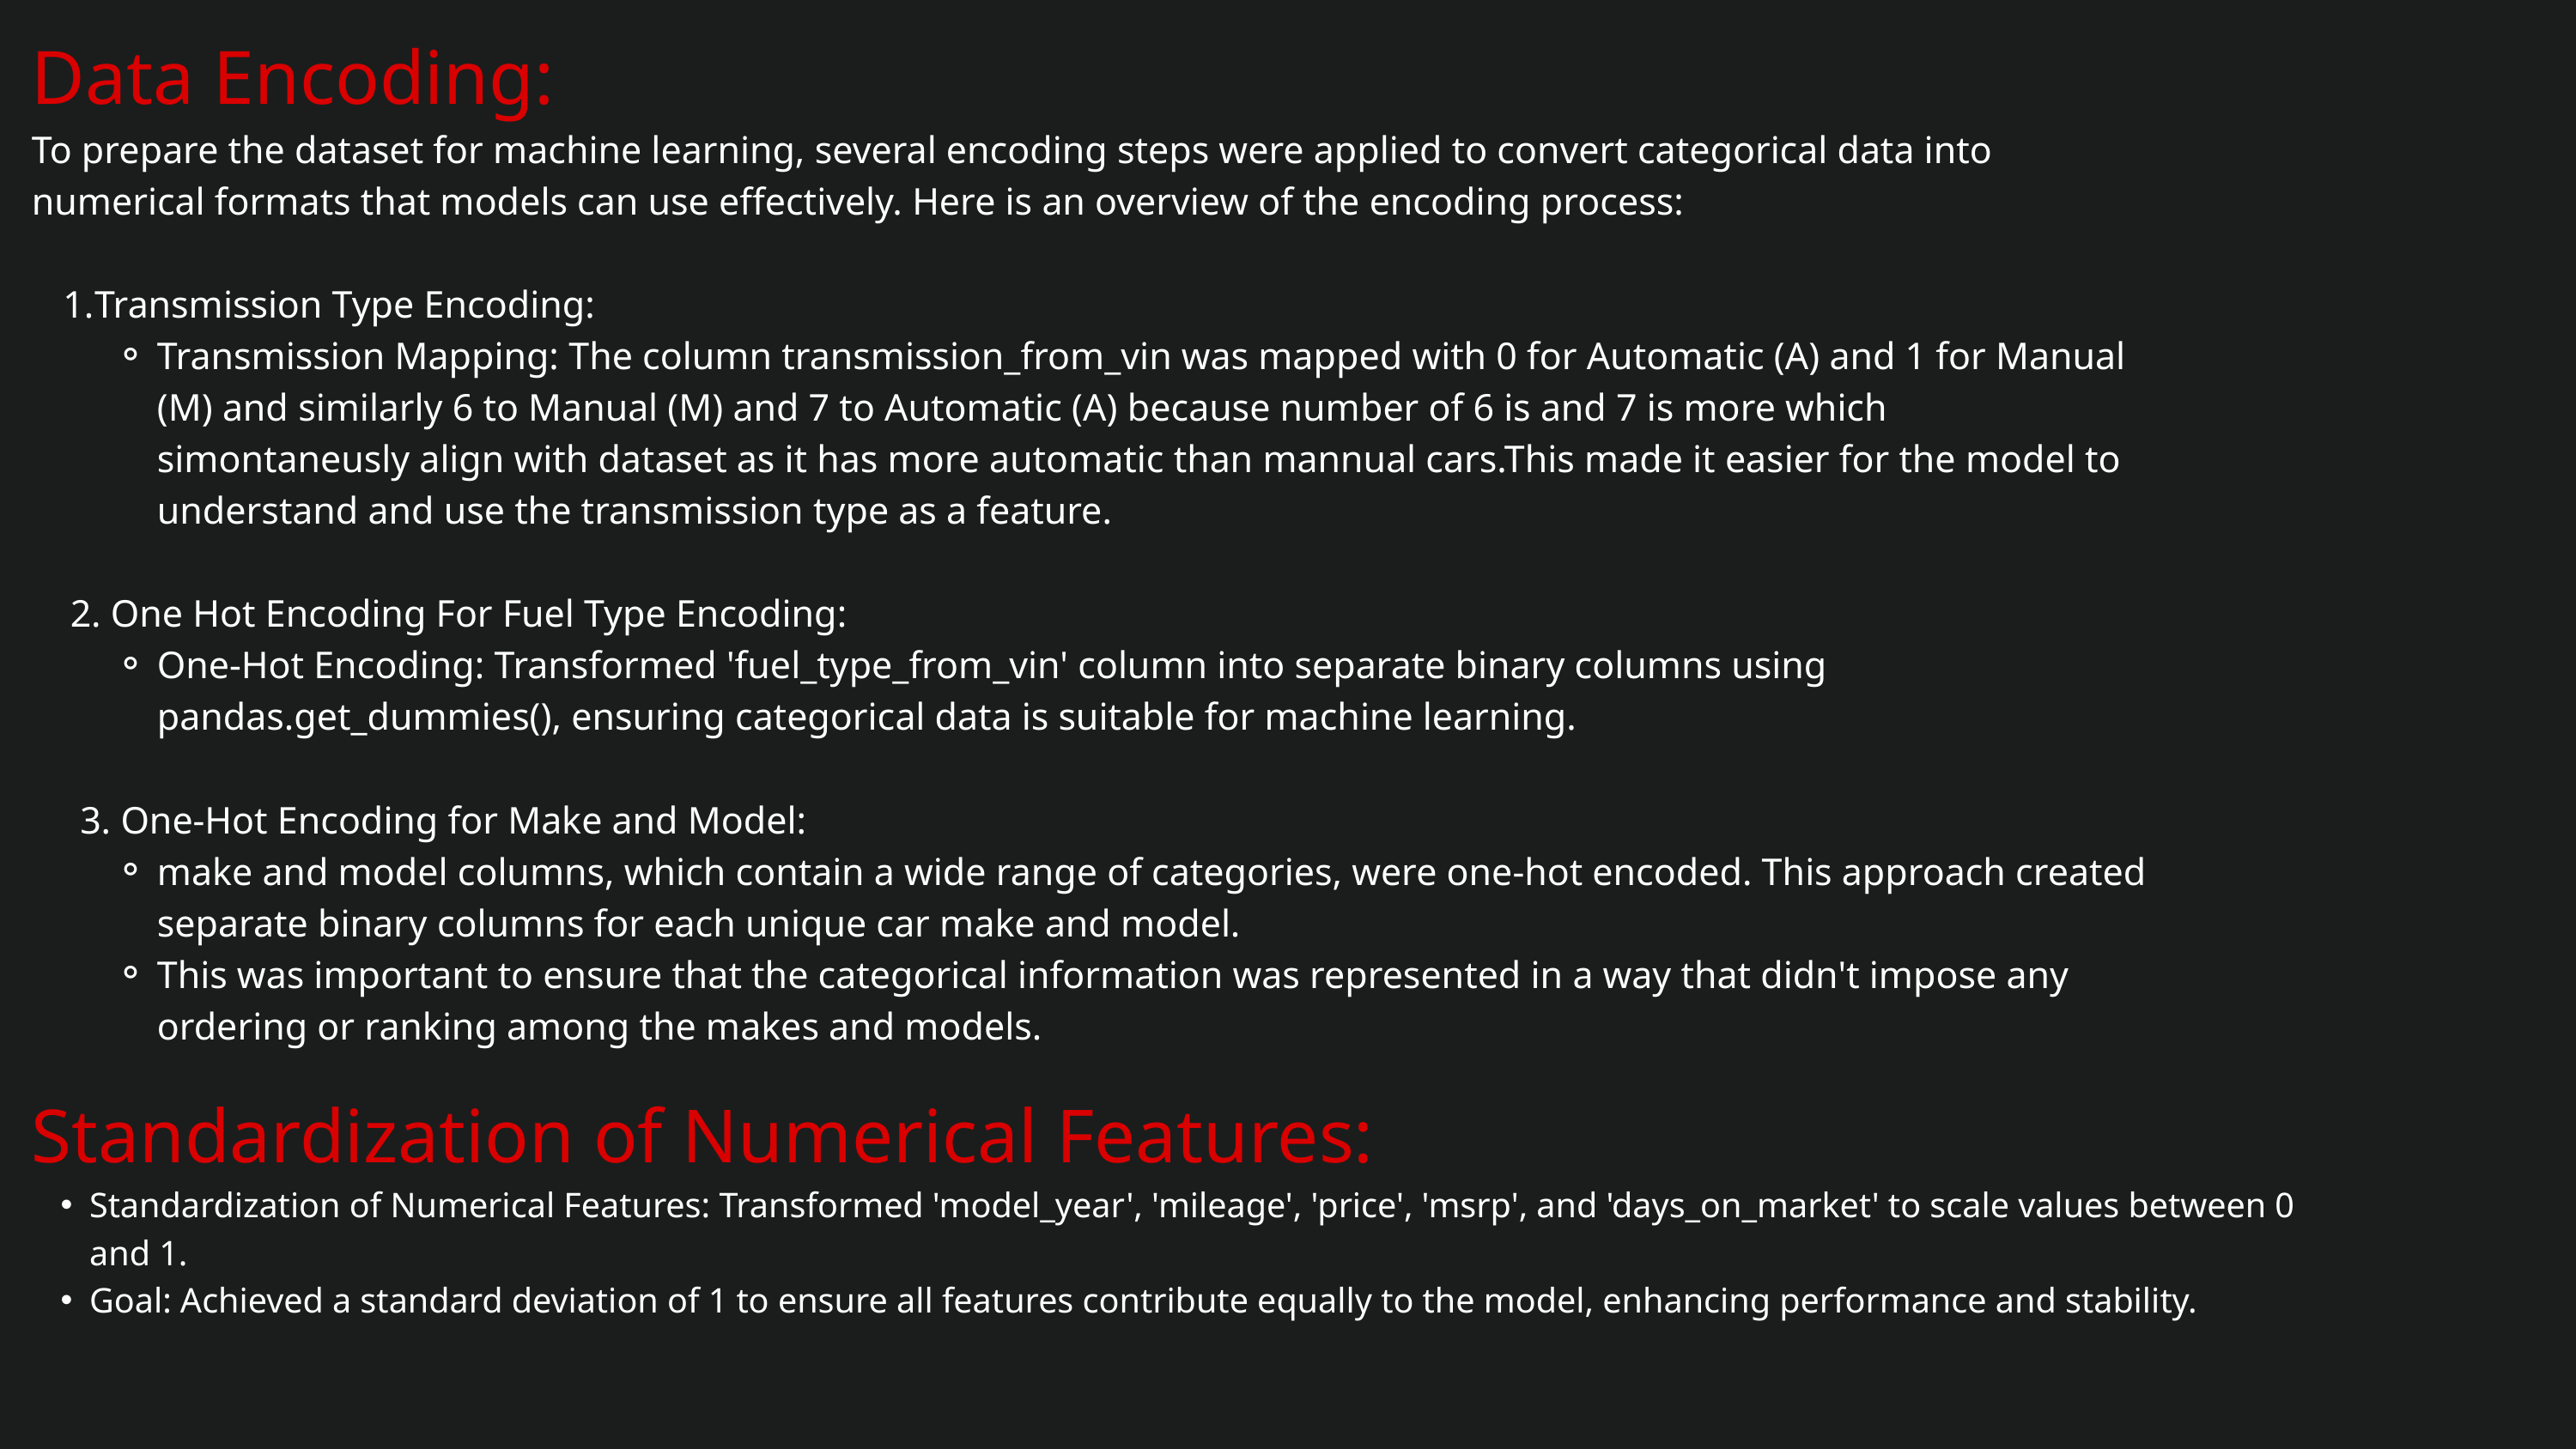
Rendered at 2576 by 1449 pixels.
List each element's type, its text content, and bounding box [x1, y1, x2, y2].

text_box Data Encoding: To prepare the dataset for machine learning, several encoding steps were applied to convert categorical data into numerical formats that models can use effectively. Here is an overview of the encoding process: Transmission Type Encoding: Transmission Mapping: The column transmission_from_vin was mapped with 0 for Automatic (A) and 1 for Manual (M) and similarly 6 to Manual (M) and 7 to Automatic (A) because number of 6 is and 7 is more which simontaneusly align with dataset as it has more automatic than mannual cars.This made it easier for the model to understand and use the transmission type as a feature. 2. One Hot Encoding For Fuel Type Encoding: One-Hot Encoding: Transformed 'fuel_type_from_vin' column into separate binary columns using pandas.get_dummies(), ensuring categorical data is suitable for machine learning. 3. One-Hot Encoding for Make and Model: make and model columns, which contain a wide range of categories, were one-hot encoded. This approach created separate binary columns for each unique car make and model. This was important to ensure that the categorical information was represented in a way that didn't impose any ordering or ranking among the makes and models. [31, 15, 2150, 1074]
text_box Standardization of Numerical Features: Standardization of Numerical Features: Transformed 'model_year', 'mileage', 'price', 'msrp', and 'days_on_market' to scale values between 0 and 1. Goal: Achieved a standard deviation of 1 to ensure all features contribute equally to the model, enhancing performance and stability. [31, 1074, 2300, 1367]
